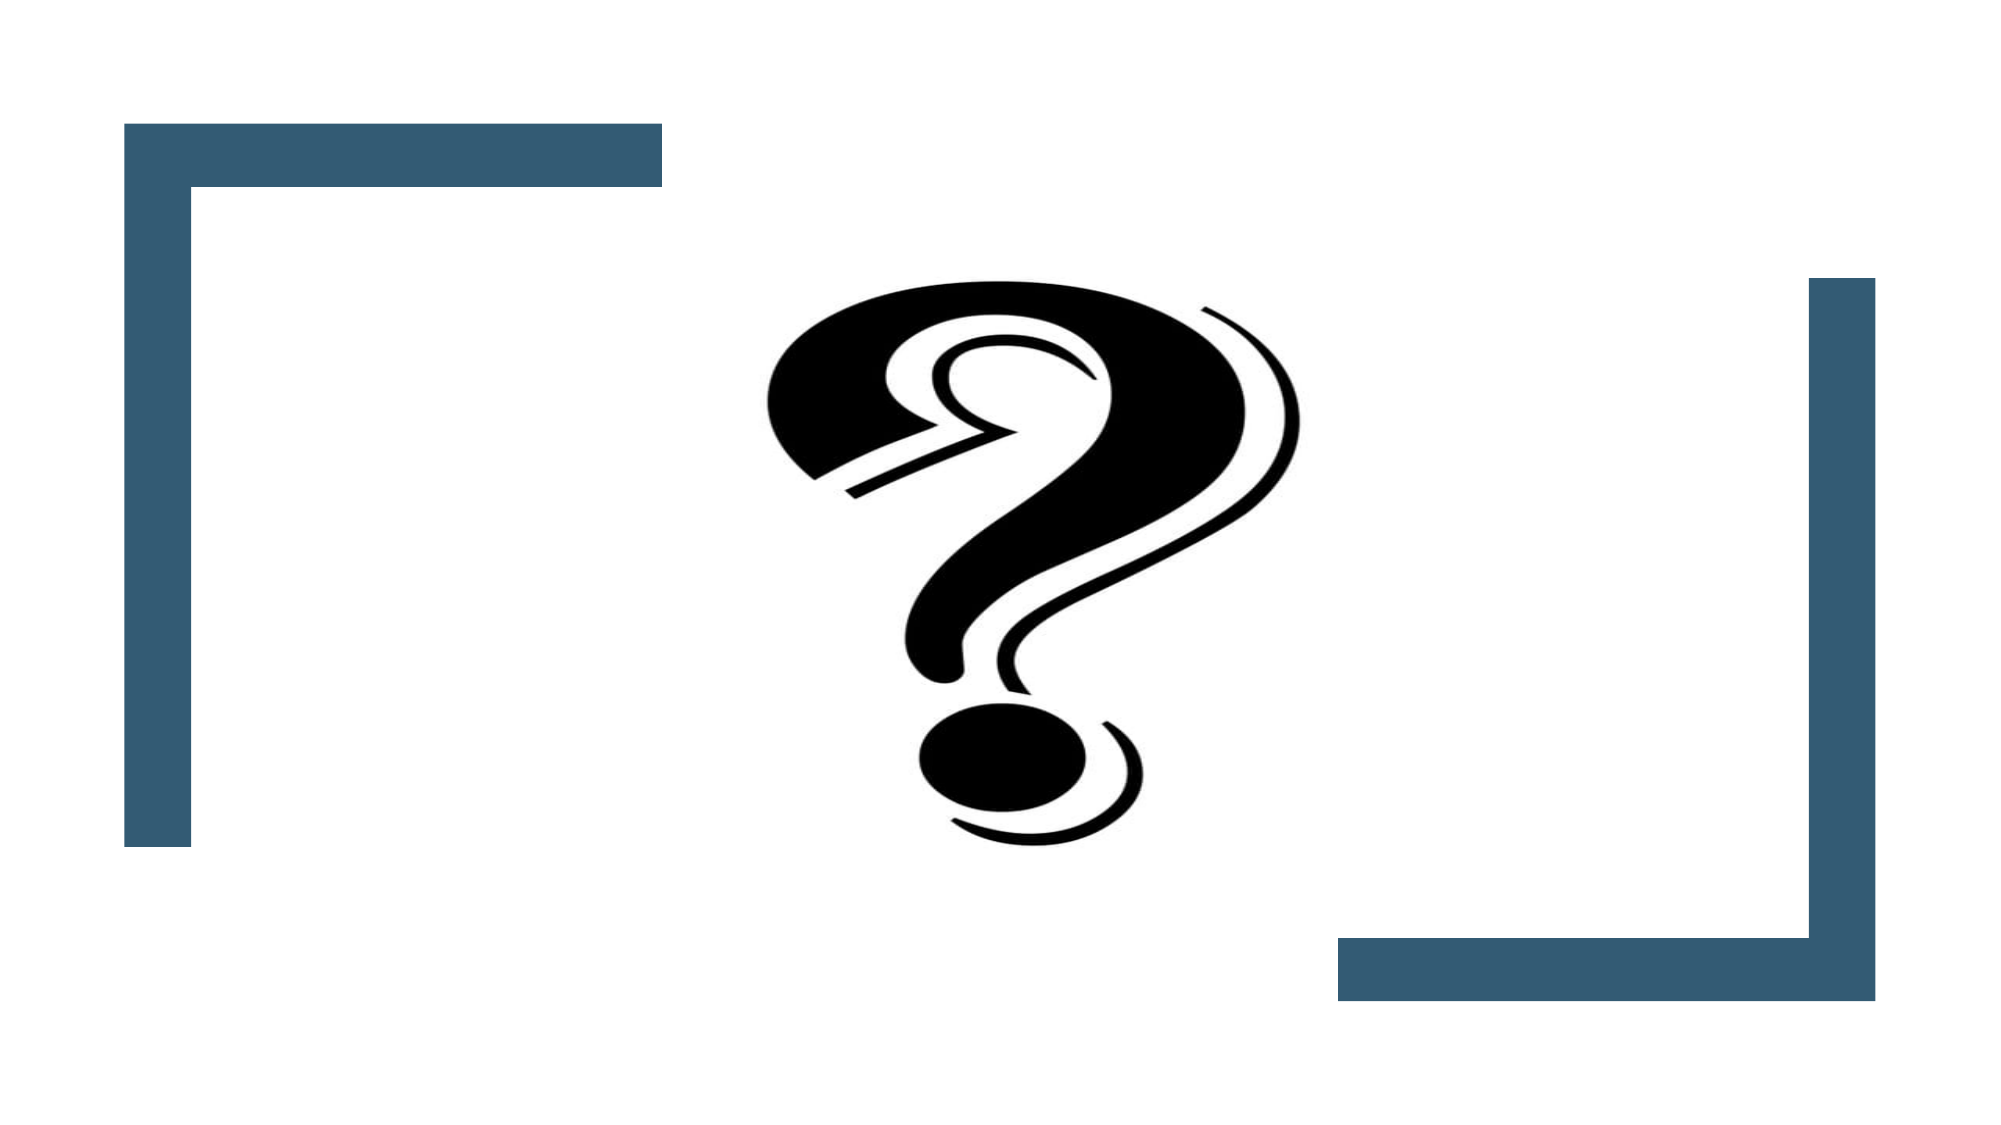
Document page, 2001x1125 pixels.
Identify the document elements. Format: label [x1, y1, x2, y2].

picture [446, 187, 1597, 939]
